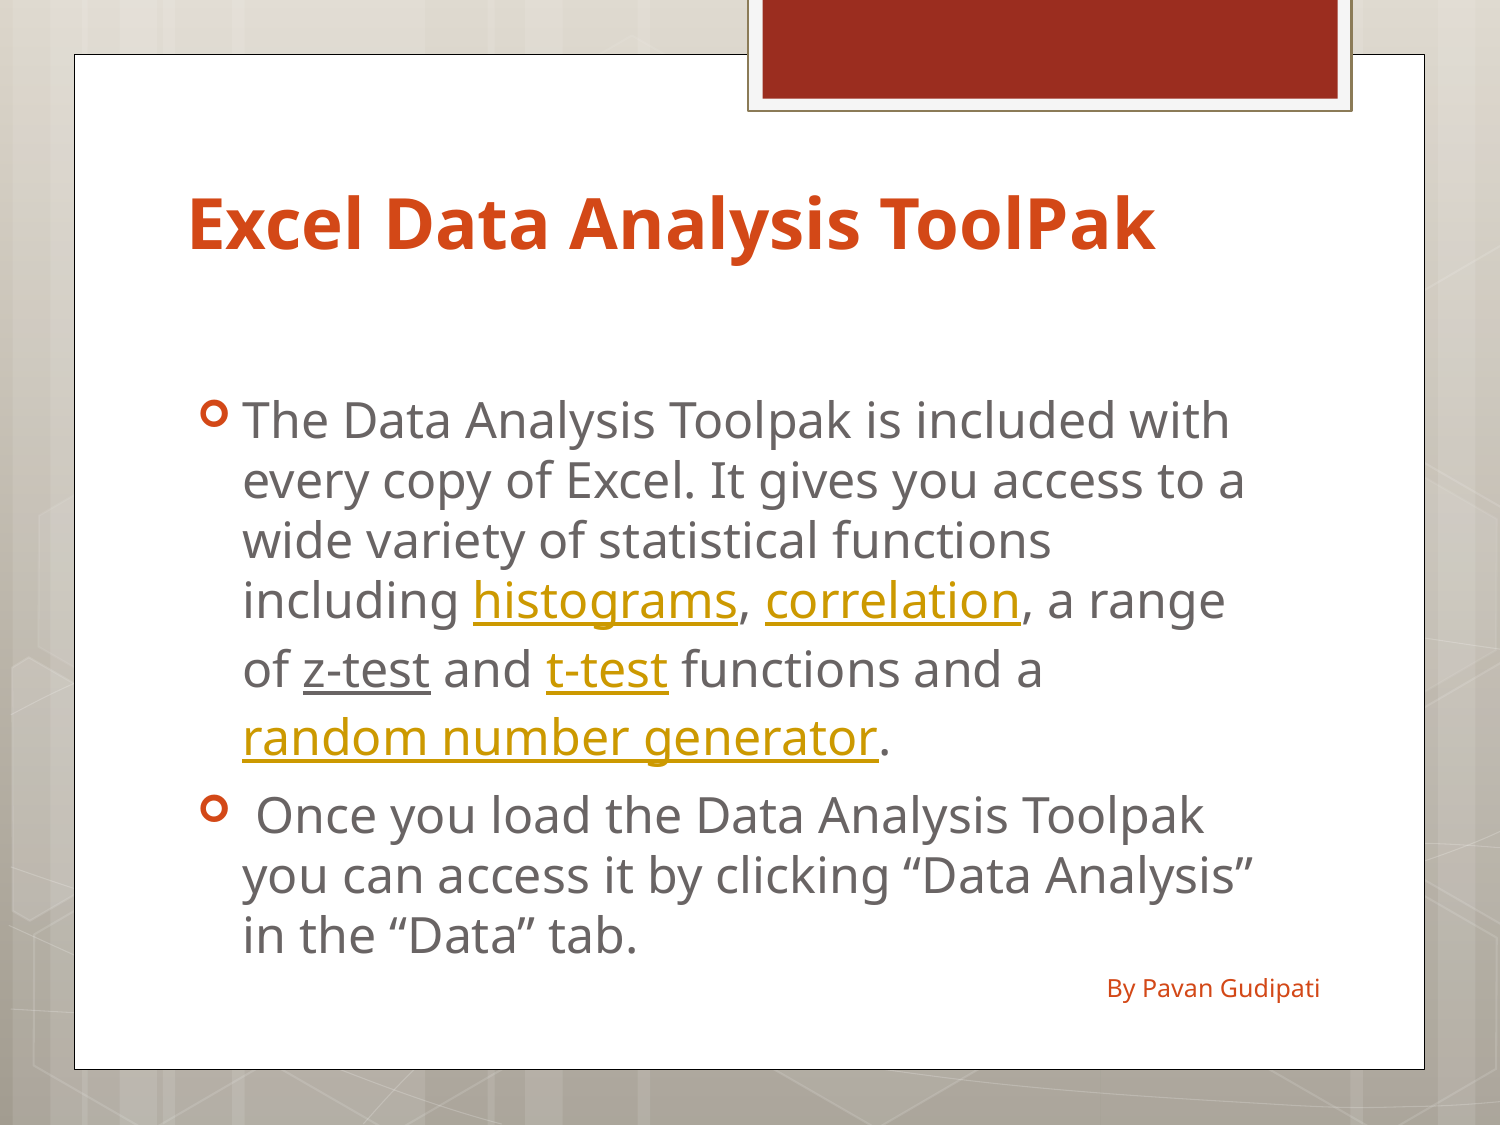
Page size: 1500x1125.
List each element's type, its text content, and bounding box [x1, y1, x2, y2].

title Excel Data Analysis ToolPak [171, 168, 1324, 357]
list The Data Analysis Toolpak is included with every copy of Excel. It gives you access to a wide variety of statistical functions including histograms, correlation, a range of z-test and t-test functions and a random number generator. Once you load the Data Analysis Toolpak you can access it by clicking “Data Analysis” in the “Data” tab. [171, 381, 1283, 957]
footer By Pavan Gudipati [761, 960, 1336, 1020]
